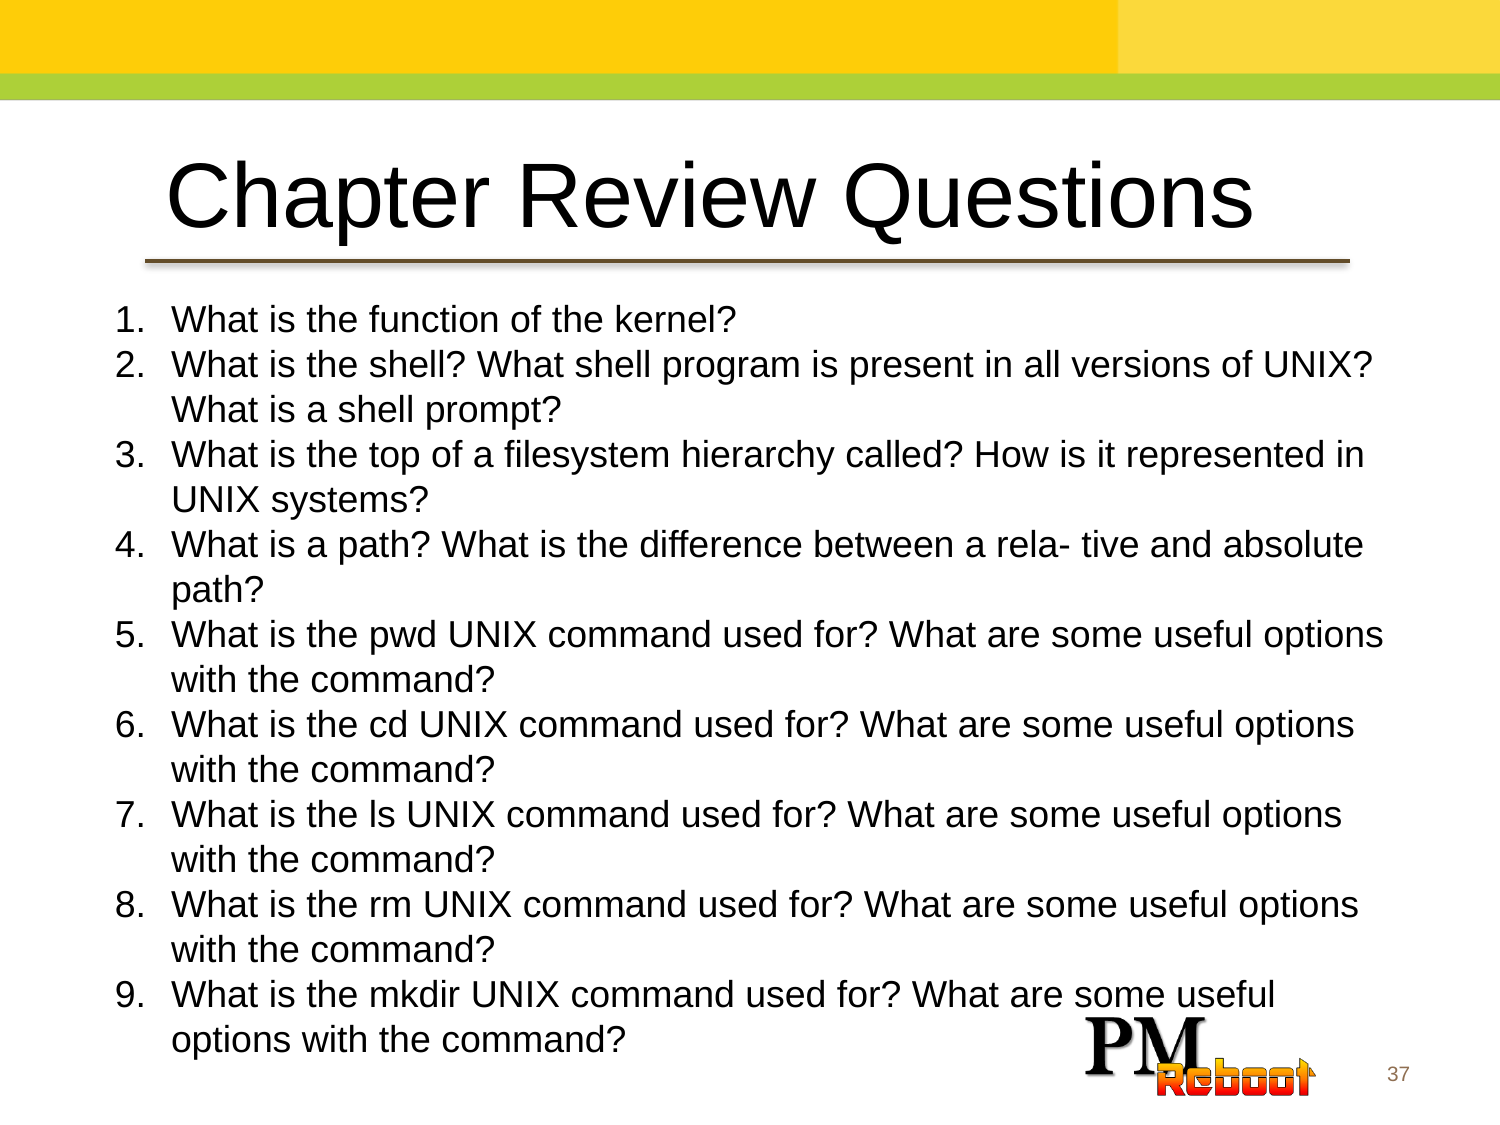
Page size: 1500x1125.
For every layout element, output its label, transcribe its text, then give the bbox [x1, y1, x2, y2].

picture [0, 0, 1500, 1125]
text_box Chapter Review Questions [149, 125, 1350, 257]
slide_number 37 [1074, 1042, 1425, 1103]
text_box What is the function of the kernel? What is the shell? What shell program is present in all versions of UNIX? What is a shell prompt? What is the top of a filesystem hierarchy called? How is it represented in UNIX systems? What is a path? What is the difference between a rela- tive and absolute path? What is the pwd UNIX command used for? What are some useful options with the command? What is the cd UNIX command used for? What are some useful options with the command? What is the ls UNIX command used for? What are some useful options with the command? What is the rm UNIX command used for? What are some useful options with the command? What is the mkdir UNIX command used for? What are some useful options with the command? [99, 287, 1413, 1068]
